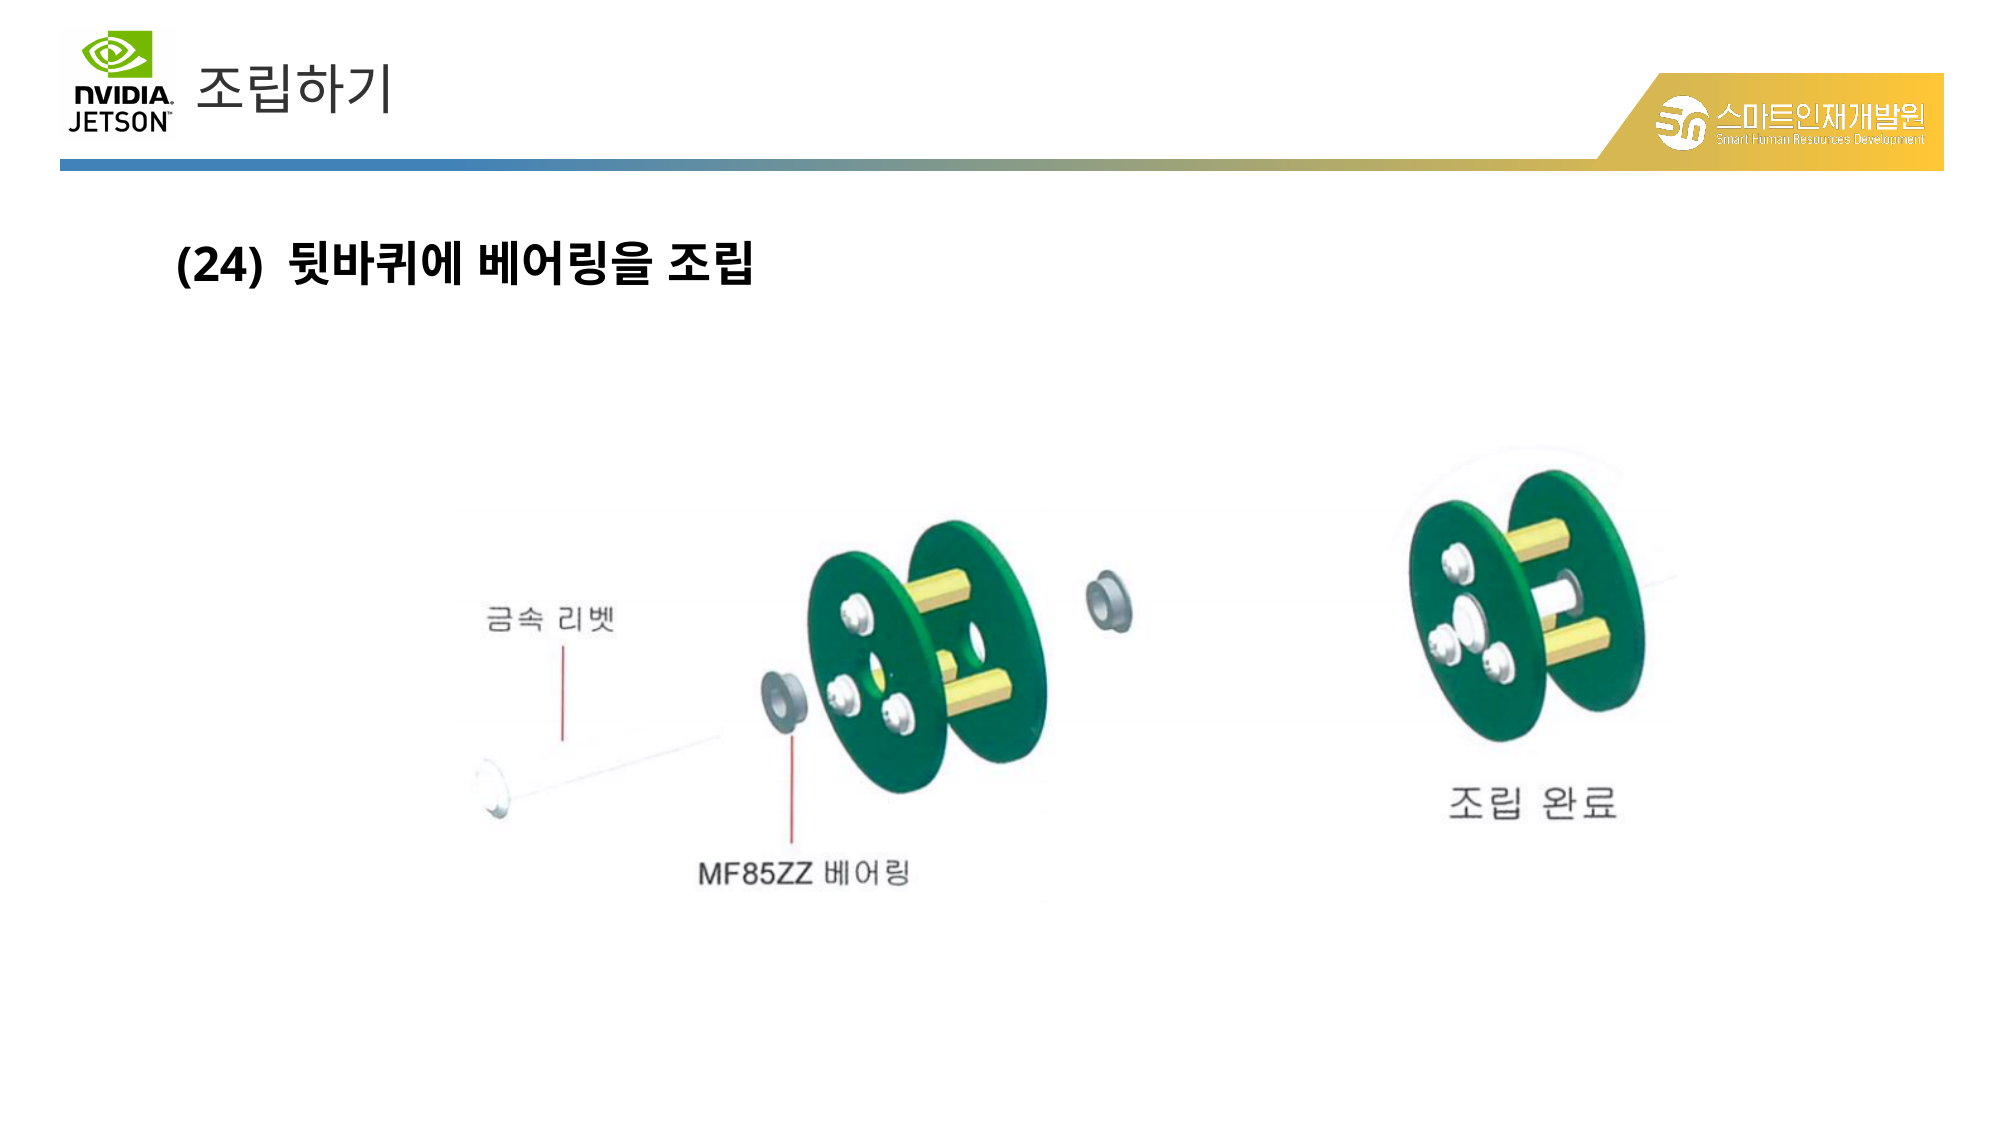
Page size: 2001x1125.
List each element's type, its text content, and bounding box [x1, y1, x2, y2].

text_box (24) 뒷바퀴에 베어링을 조립 [161, 197, 1863, 299]
picture [449, 432, 1677, 924]
picture [1643, 84, 1938, 162]
picture [59, 26, 178, 140]
text_box 조립하기 [180, 47, 410, 128]
